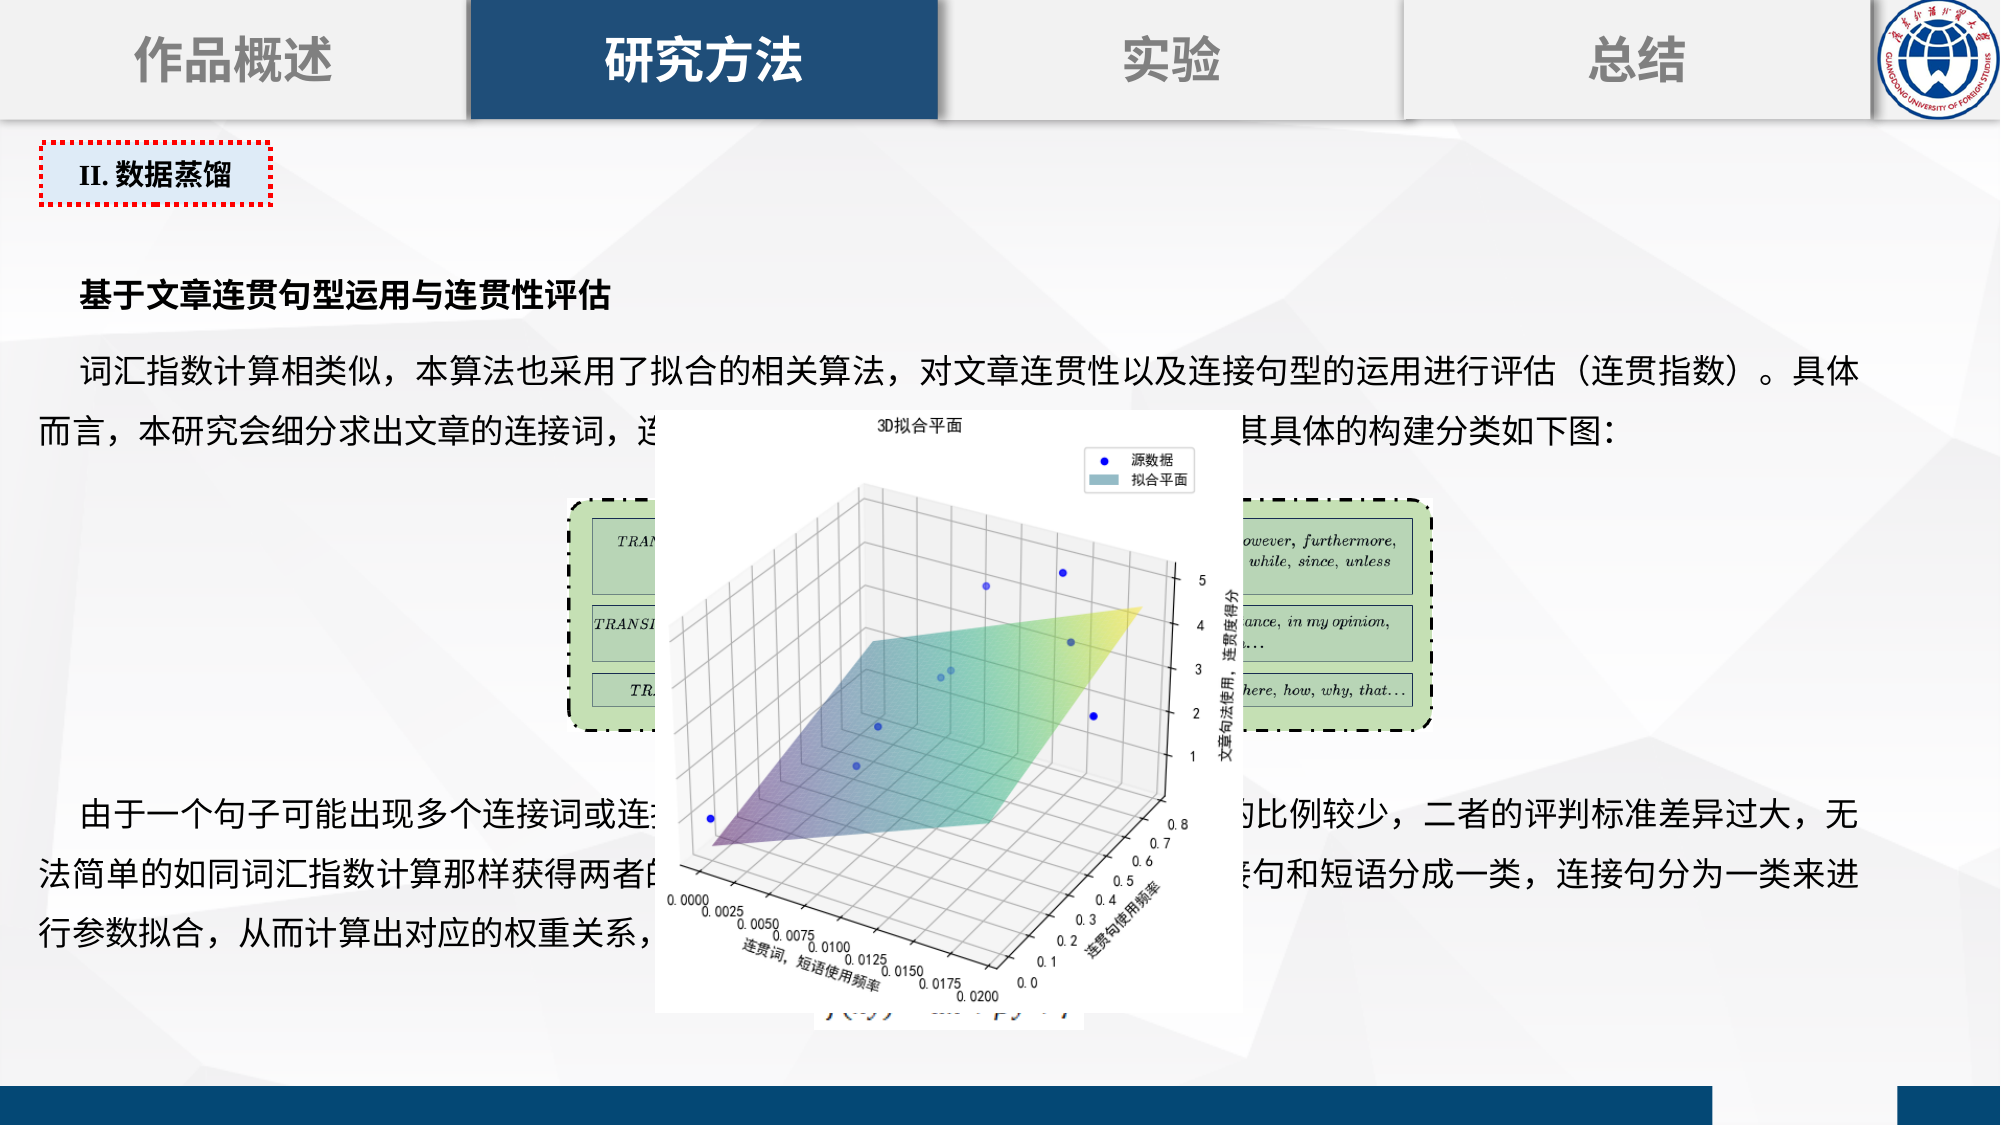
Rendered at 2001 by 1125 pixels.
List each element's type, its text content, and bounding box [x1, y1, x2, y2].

text_box 作品概述 [0, 0, 464, 120]
text_box 研究方法 [471, 0, 938, 120]
text_box 基于文章连贯句型运用与连贯性评估 词汇指数计算相类似，本算法也采用了拟合的相关算法，对文章连贯性以及连接句型的运用进行评估（连贯指数）。具体而言，本研究会细分求出文章的连接词，连接短语以及高级连接句型的使用频率，其具体的构建分类如下图： 由于一个句子可能出现多个连接词或连接短语，但出现的连接句如从句连接句的比例较少，二者的评判标准差异过大，无法简单的如同词汇指数计算那样获得两者的权重标准。因此，本研究将直接把连接句和短语分成一类，连接句分为一类来进行参数拟合，从而计算出对应的权重关系，定义拟合函数为： [24, 246, 1875, 1037]
picture [0, 0, 2001, 1125]
text_box [1896, 1085, 2000, 1125]
text_box 实验 [953, 0, 1397, 120]
text_box [0, 1085, 1713, 1125]
text_box II.数据蒸馏 [40, 141, 271, 205]
text_box 总结 [1403, 0, 1871, 120]
